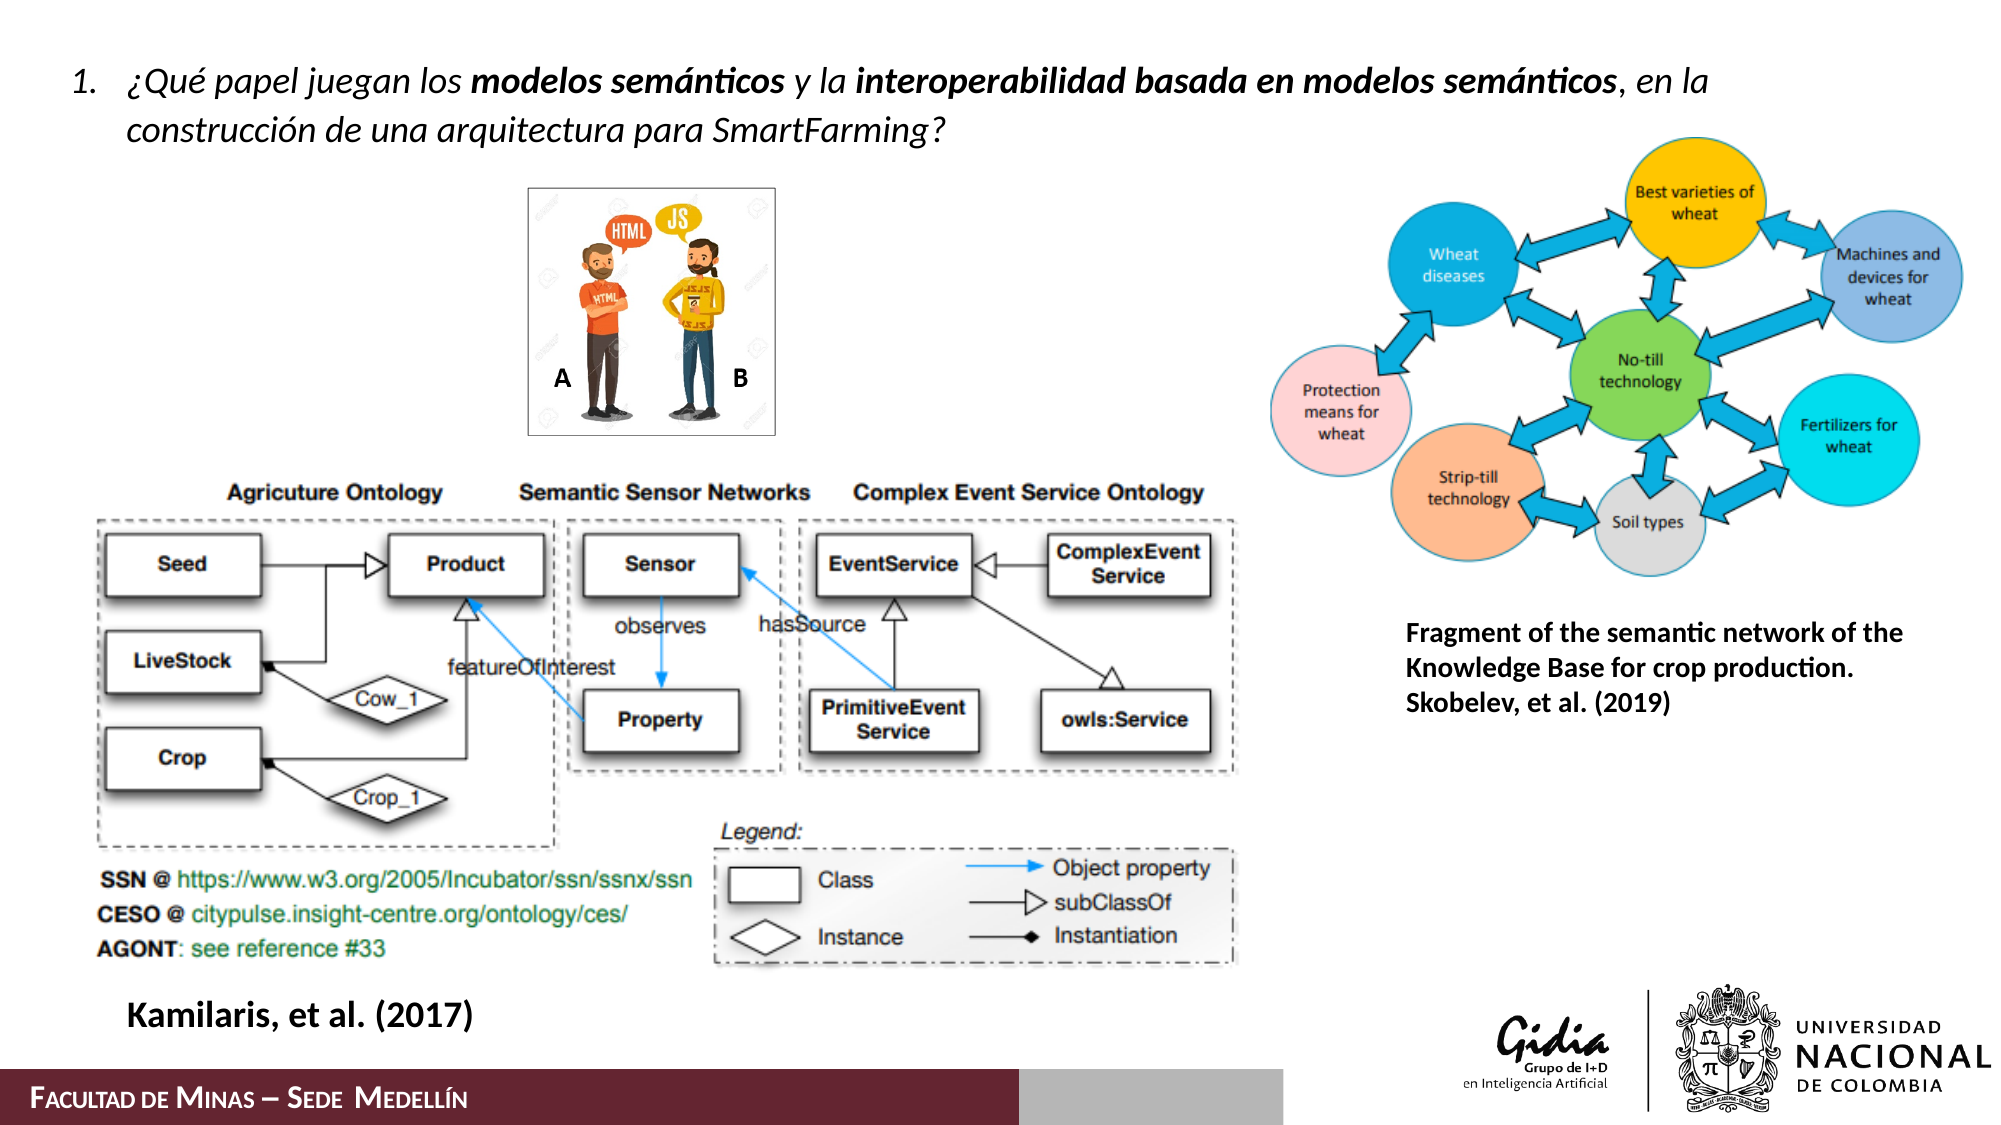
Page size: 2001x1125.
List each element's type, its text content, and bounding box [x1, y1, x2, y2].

picture [1463, 983, 1992, 1113]
text_box ¿Qué papel juegan los modelos semánticos y la interoperabilidad basada en modelos semánticos, en la construcción de una arquitectura para SmartFarming? [55, 46, 1918, 157]
text_box Fragment of the semantic network of the Knowledge Base for crop production. Skobelev, et al. (2019) [1391, 605, 1929, 726]
picture [74, 137, 2000, 983]
text_box Kamilaris, et al. (2017) [112, 991, 490, 1043]
picture [524, 184, 779, 439]
